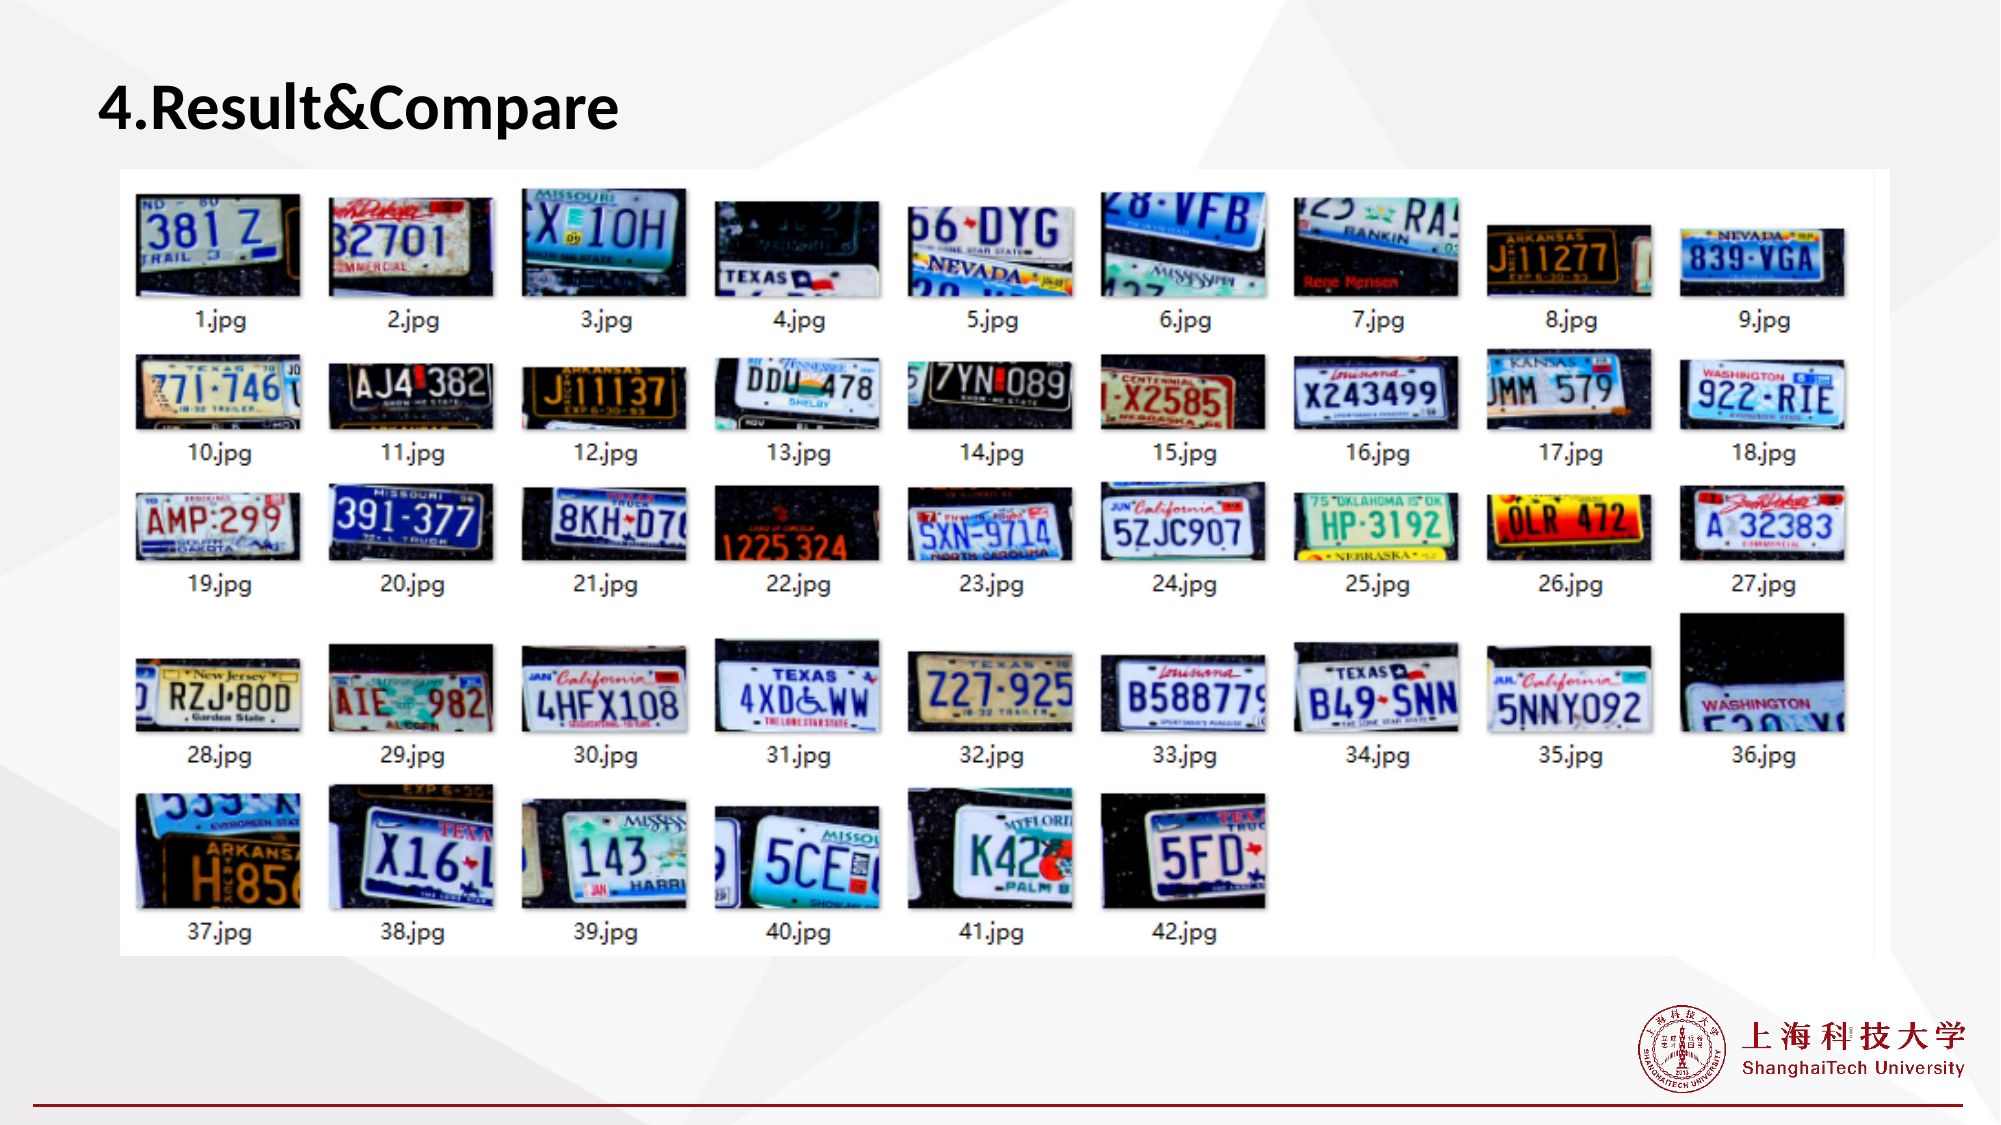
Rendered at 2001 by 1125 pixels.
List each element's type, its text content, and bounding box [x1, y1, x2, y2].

text_box 4.Result&Compare [84, 55, 636, 150]
picture [0, 0, 2000, 1125]
